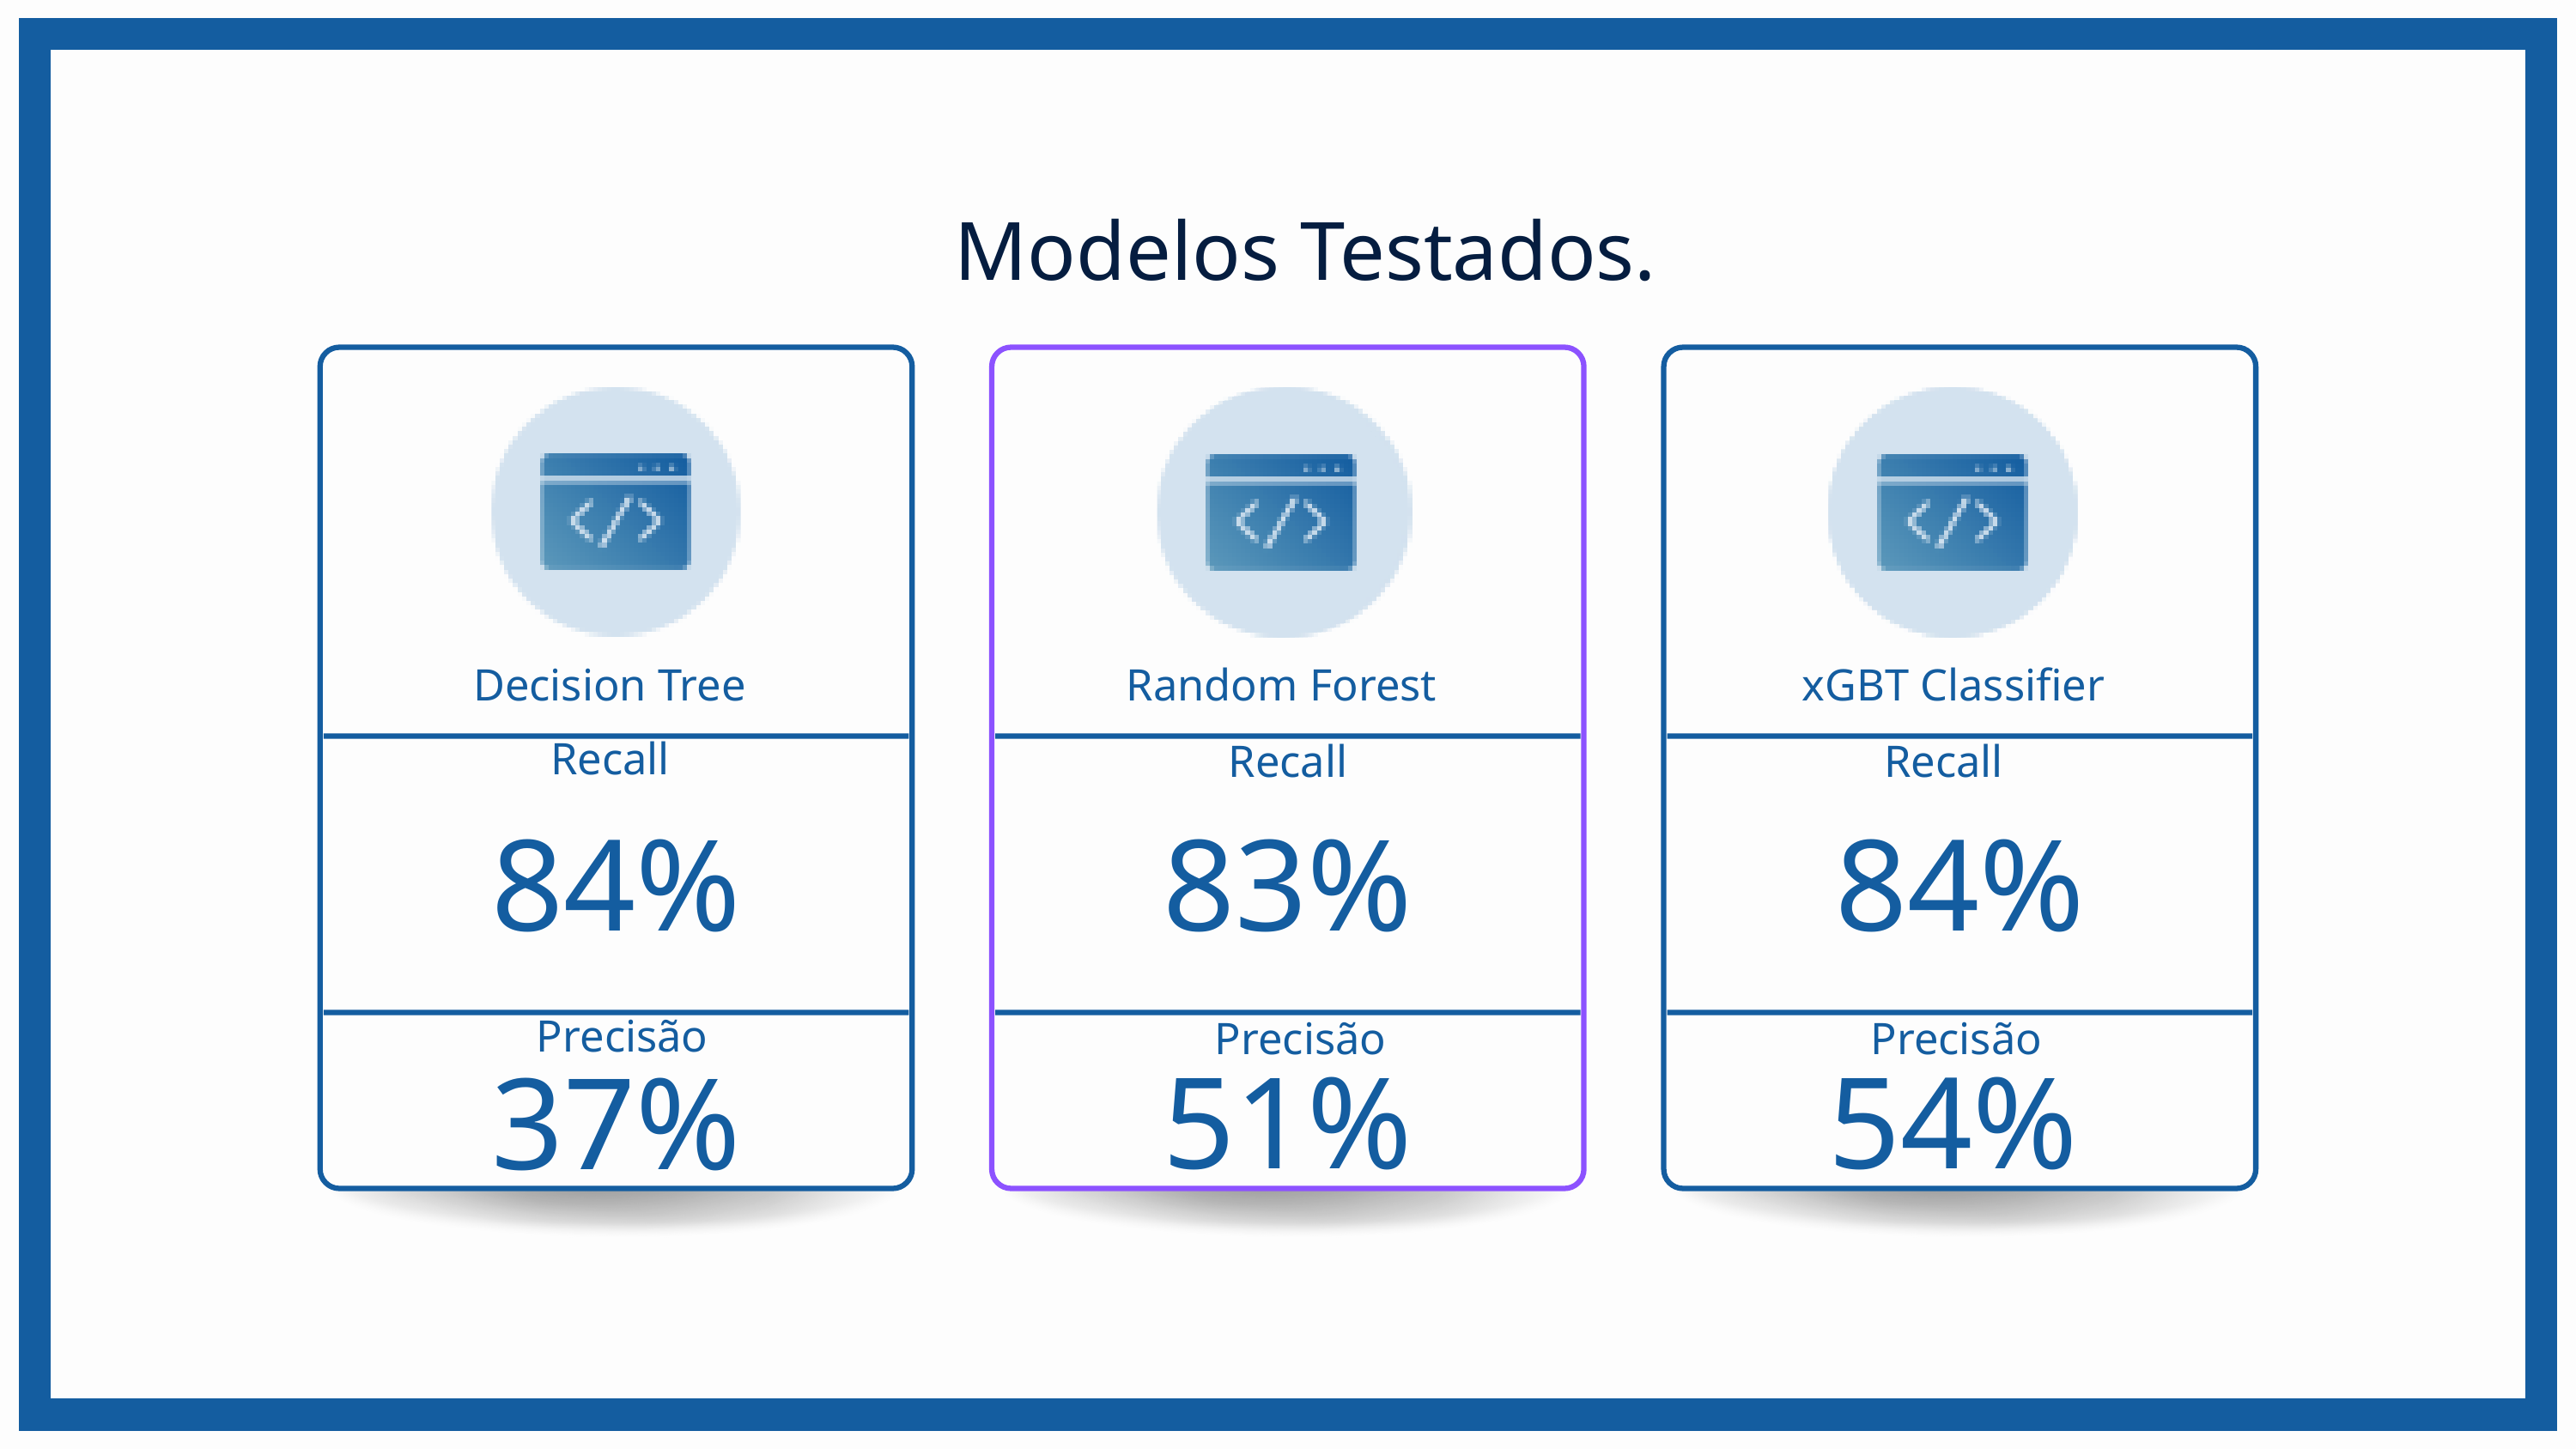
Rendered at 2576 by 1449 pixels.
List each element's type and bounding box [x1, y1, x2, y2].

text_box [34, 33, 2542, 1415]
text_box [1663, 347, 2257, 1189]
text_box [319, 347, 913, 1189]
text_box [991, 347, 1584, 1189]
